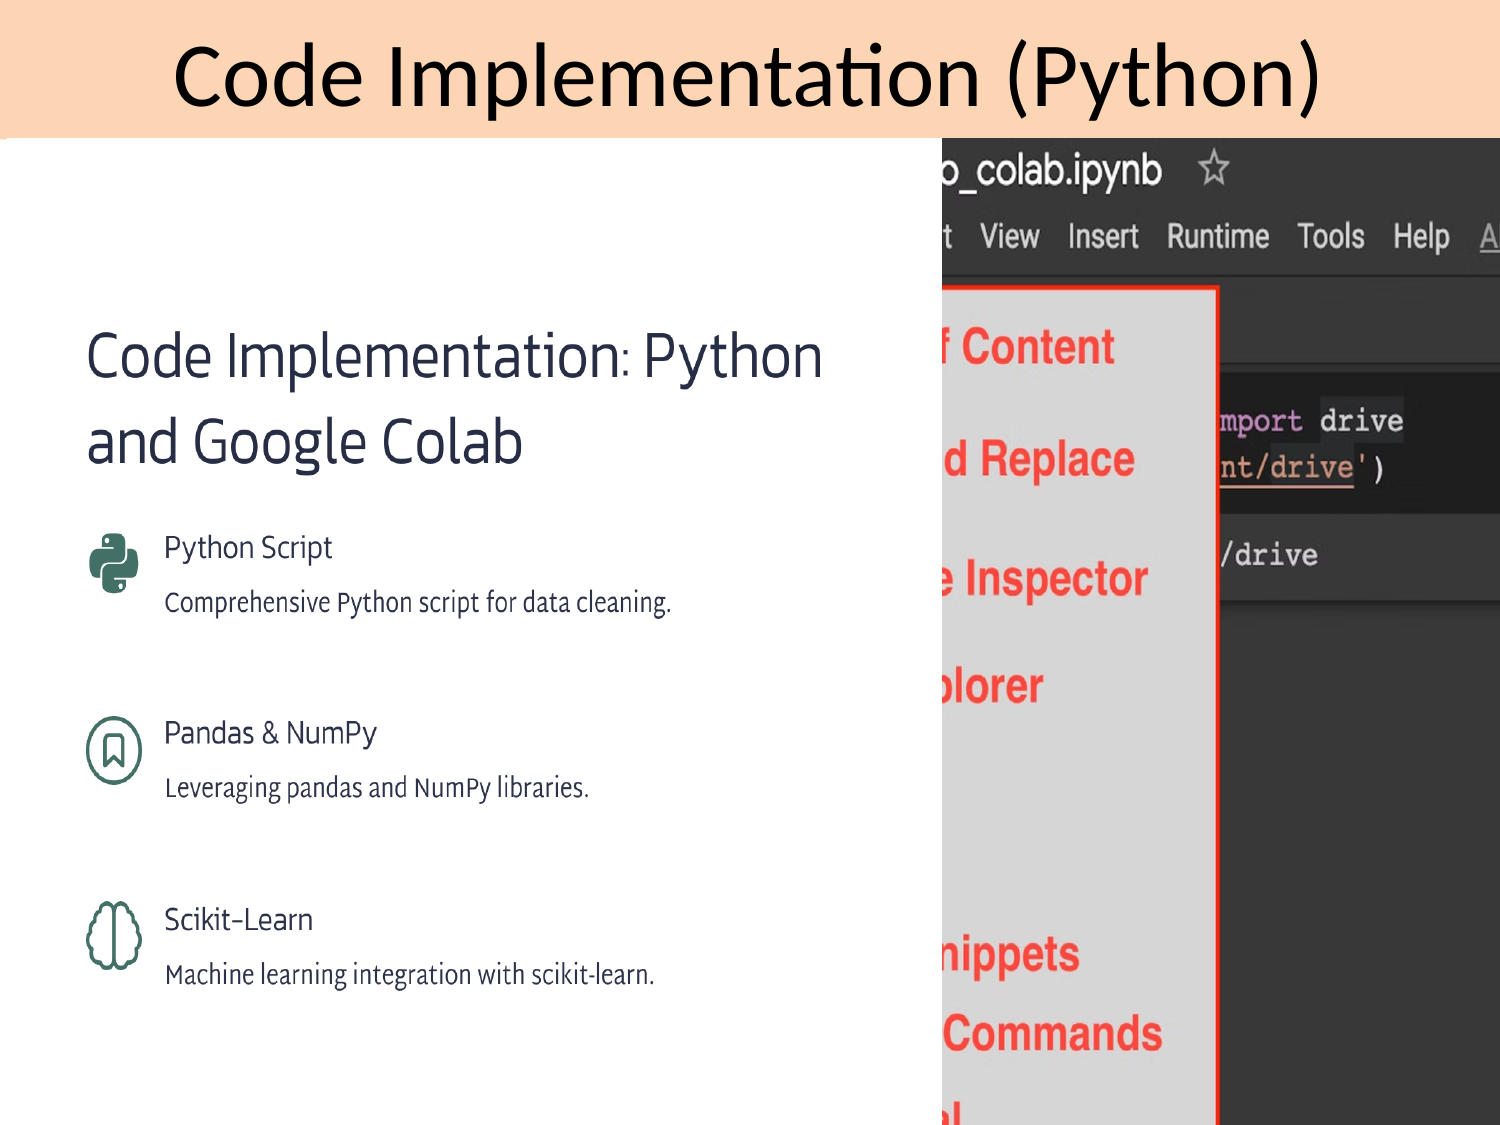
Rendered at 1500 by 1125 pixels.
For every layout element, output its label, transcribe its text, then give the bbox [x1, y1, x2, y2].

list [6, 138, 1500, 1125]
title Code Implementation (Python) [0, 0, 1500, 140]
